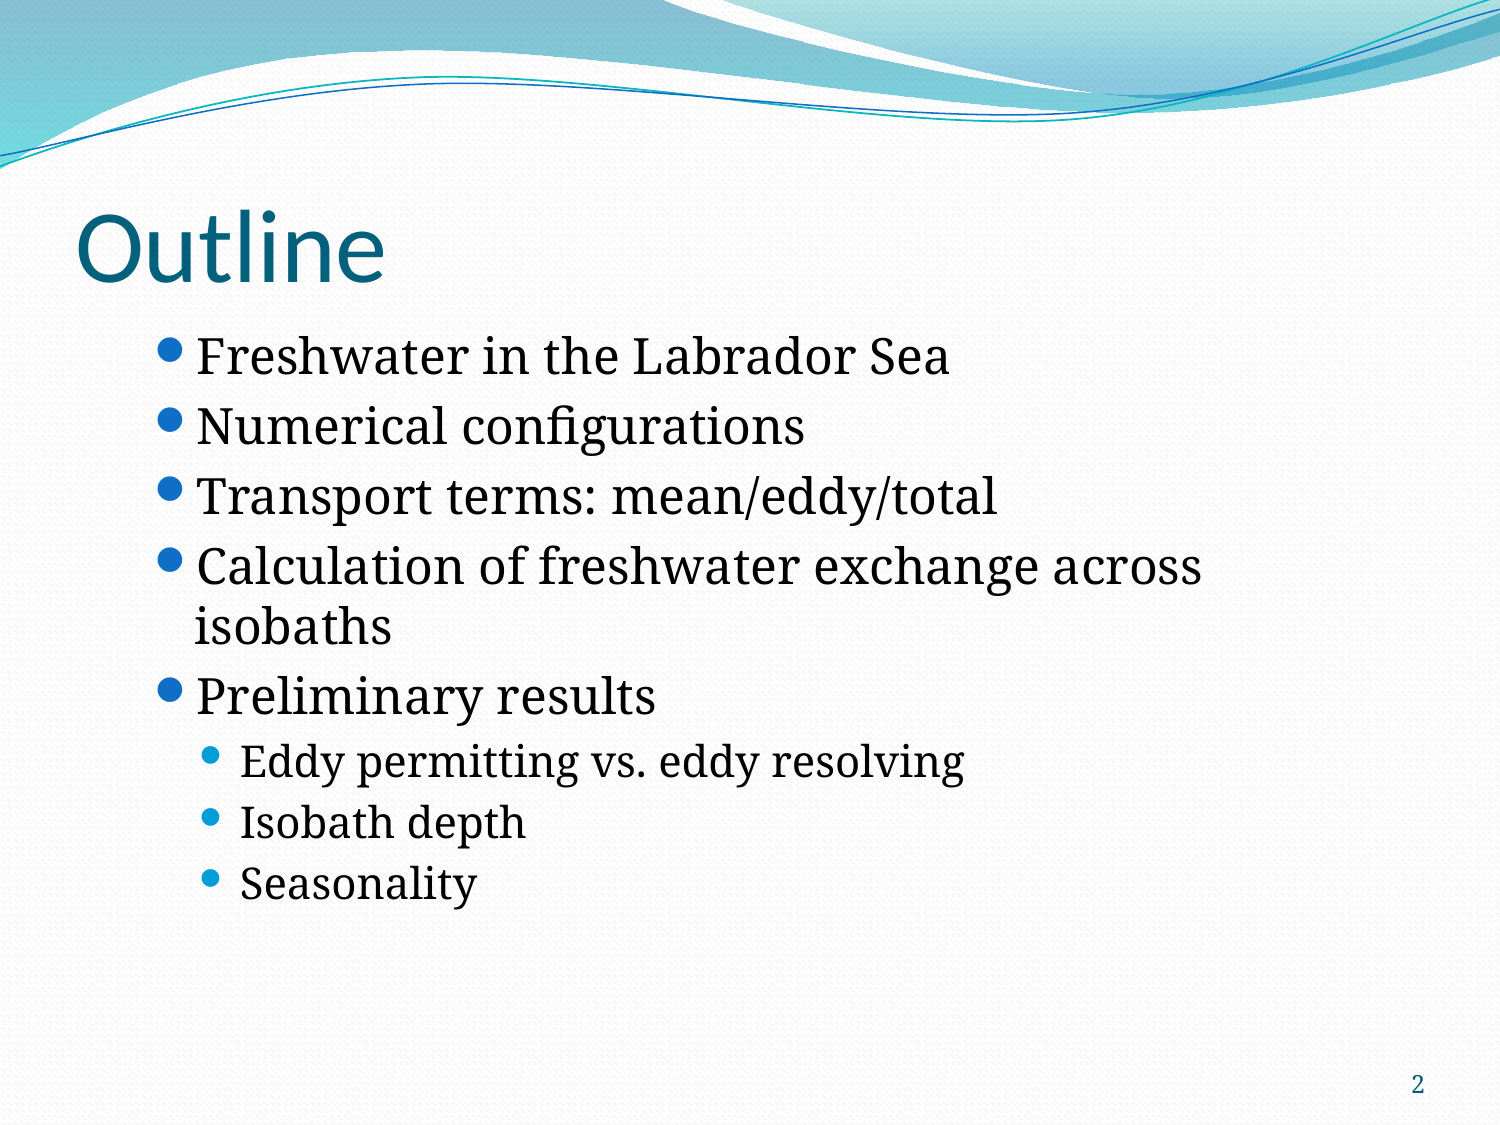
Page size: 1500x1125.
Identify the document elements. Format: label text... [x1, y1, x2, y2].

list Freshwater in the Labrador Sea Numerical configurations Transport terms: mean/eddy/total Calculation of freshwater exchange across isobaths Preliminary results Eddy permitting vs. eddy resolving Isobath depth Seasonality [75, 317, 1425, 1038]
title Outline [75, 115, 1425, 303]
slide_number 2 [1299, 1042, 1425, 1103]
